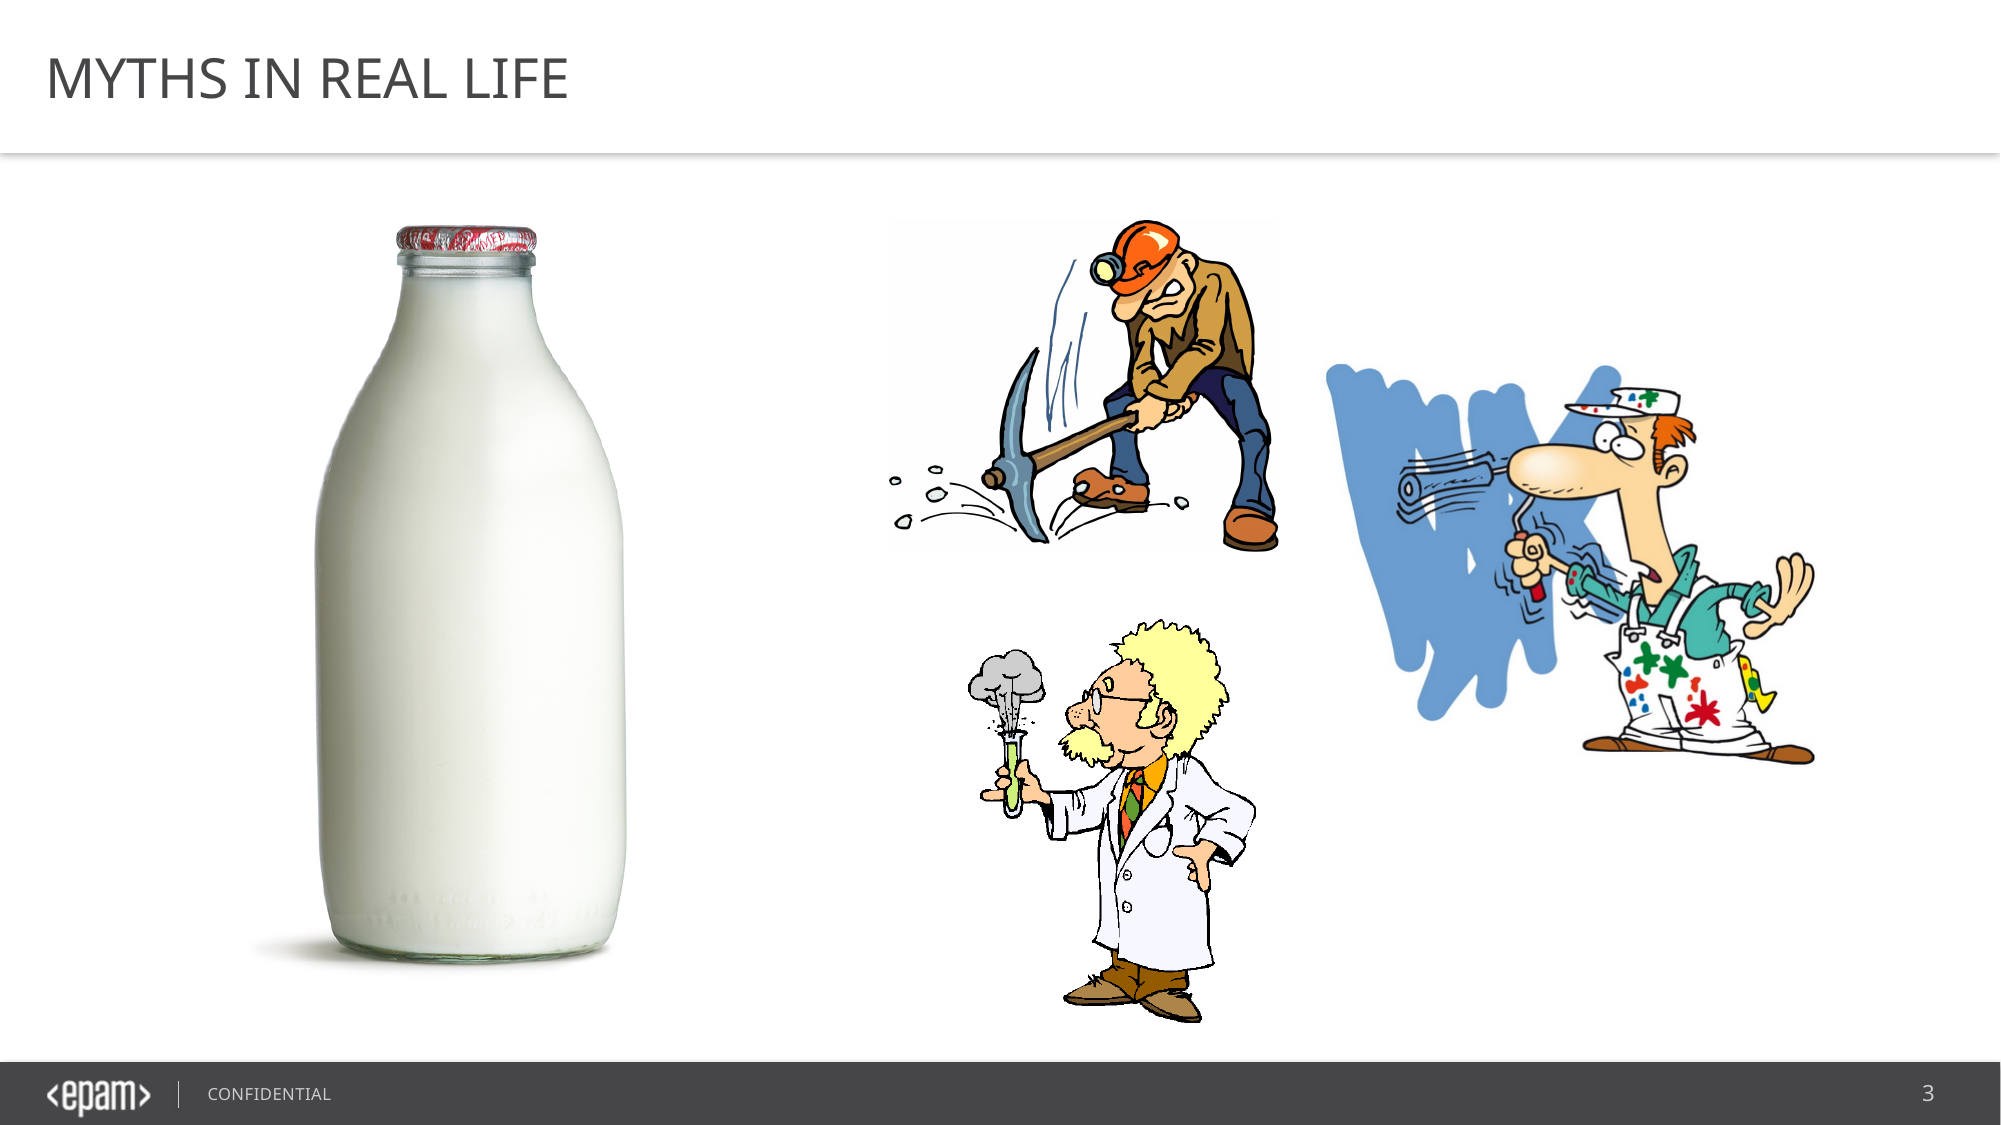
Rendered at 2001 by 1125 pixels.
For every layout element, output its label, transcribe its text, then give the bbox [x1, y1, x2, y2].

list Myths in real life [0, 0, 2000, 153]
picture [889, 220, 1279, 552]
picture [224, 208, 668, 1011]
picture [968, 618, 1256, 1024]
picture [1320, 313, 1821, 815]
picture [46, 1080, 151, 1118]
